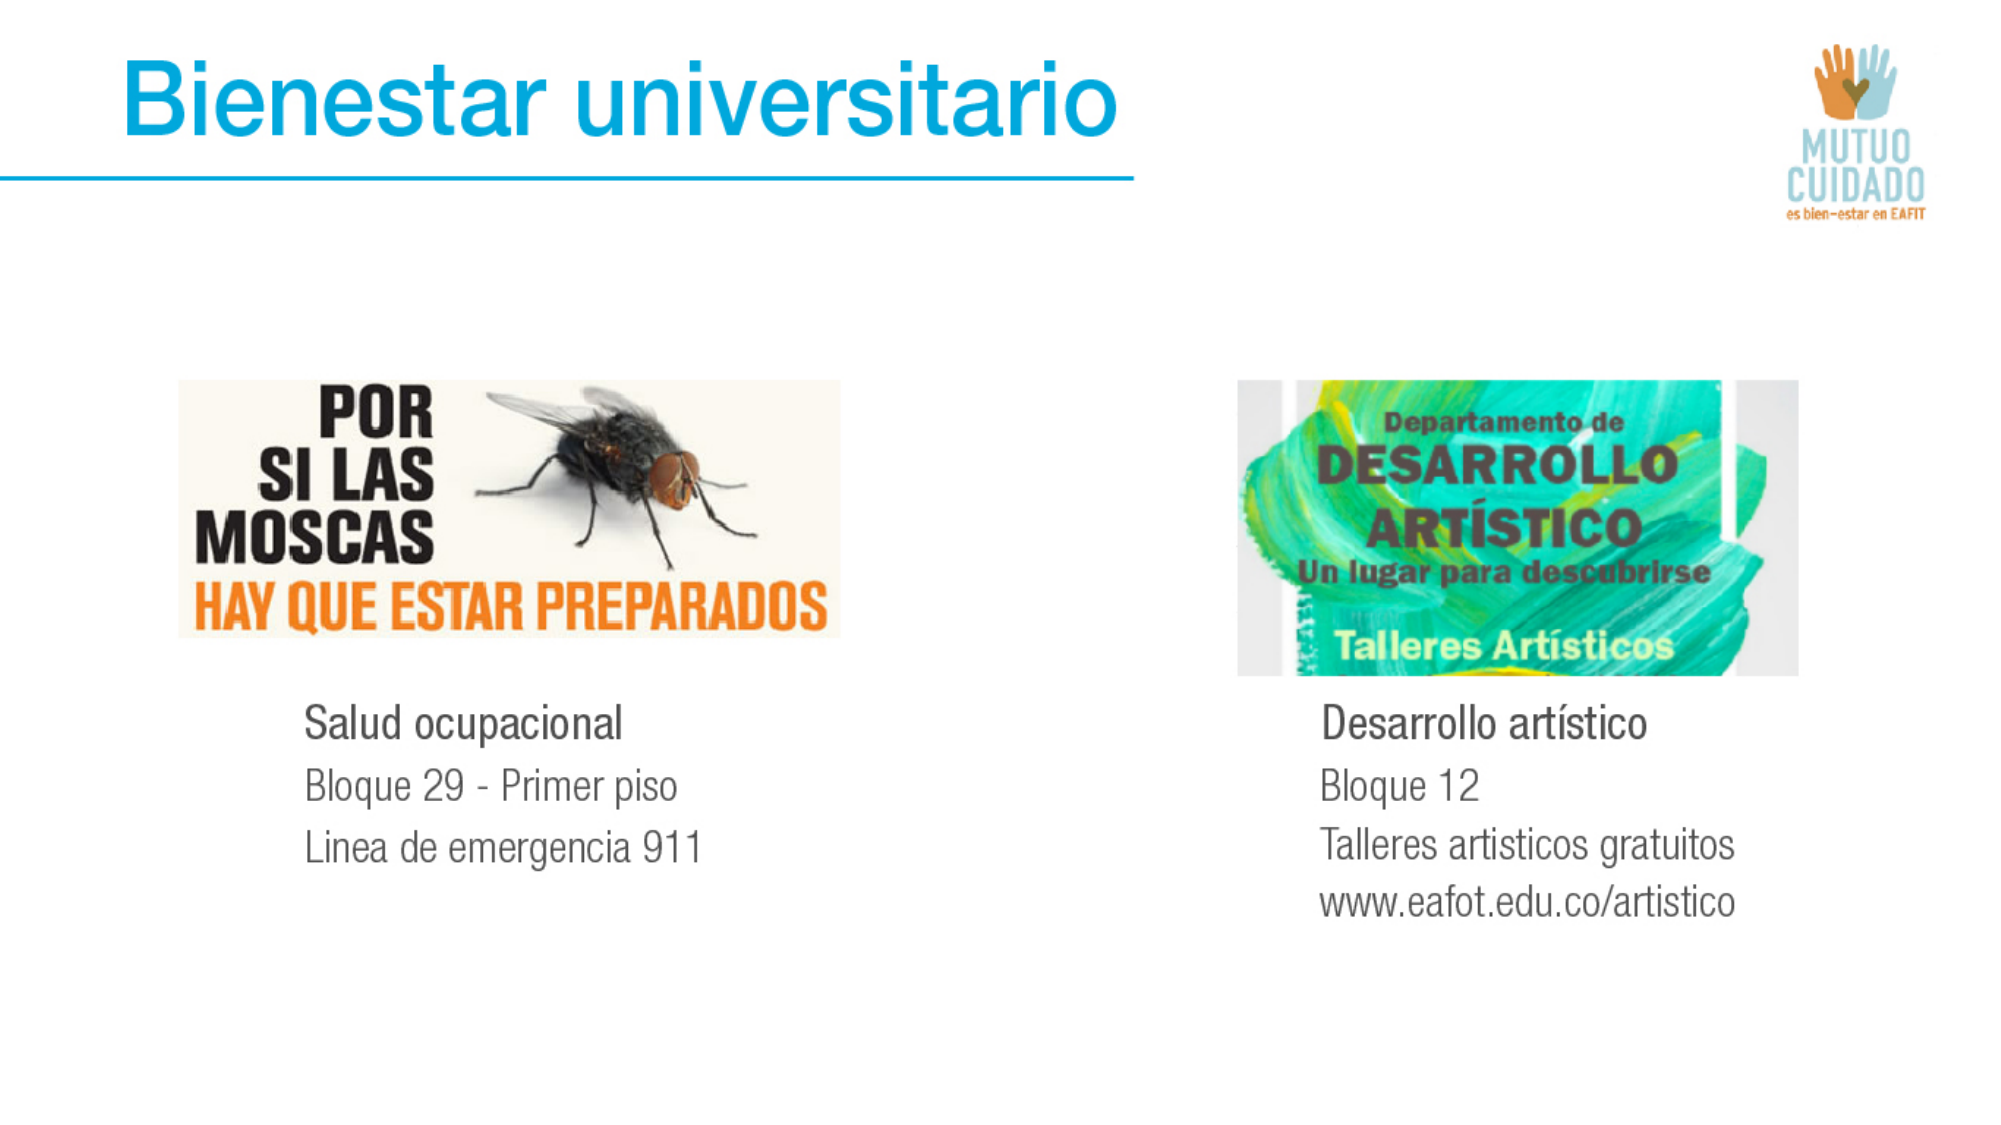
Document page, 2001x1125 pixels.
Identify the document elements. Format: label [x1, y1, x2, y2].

list [0, 0, 2000, 1125]
